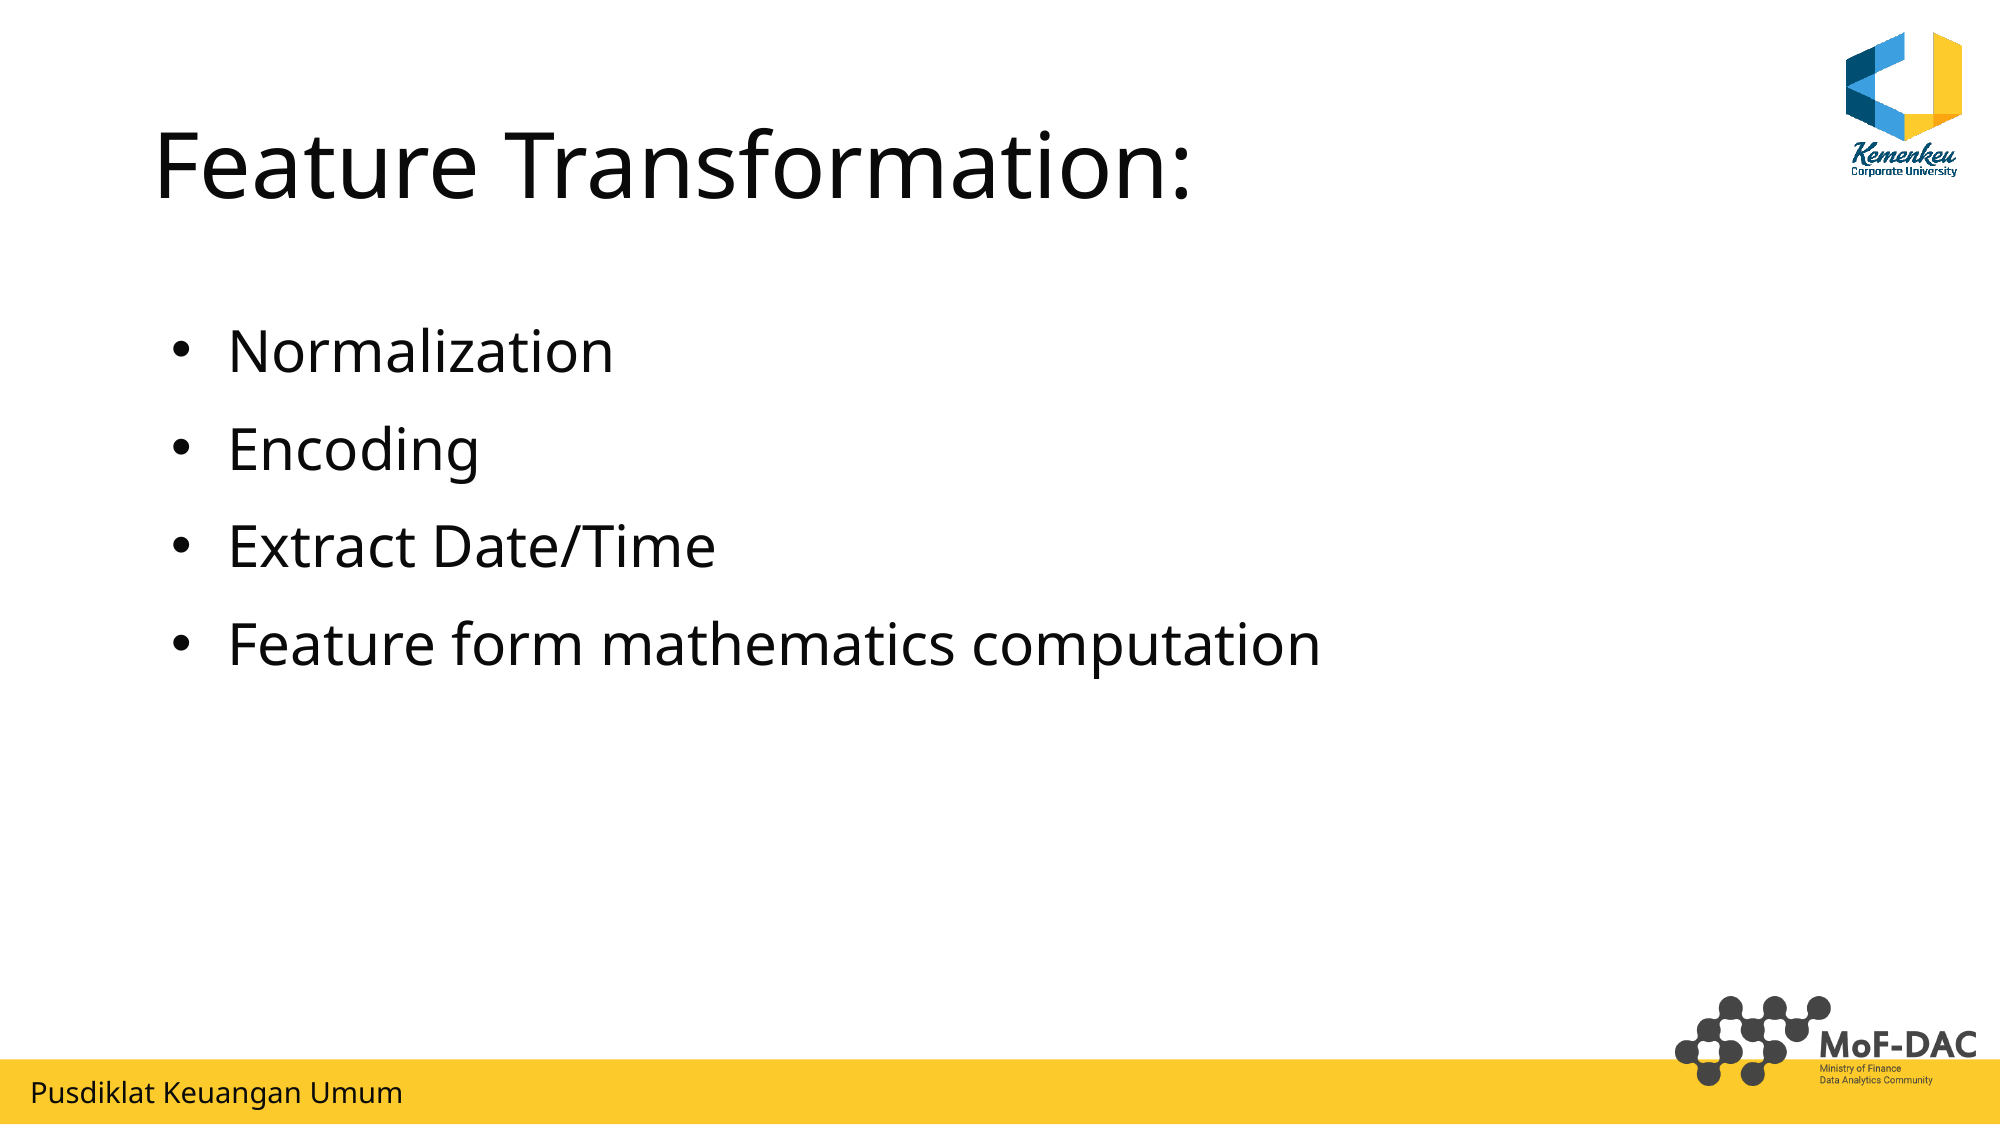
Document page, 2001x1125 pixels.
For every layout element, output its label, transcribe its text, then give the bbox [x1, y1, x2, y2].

list Normalization Encoding Extract Date/Time Feature form mathematics computation [137, 299, 1863, 1014]
picture [1846, 32, 1962, 177]
picture [1865, 152, 1870, 161]
picture [1656, 977, 2000, 1118]
title Feature Transformation: [137, 59, 1863, 278]
